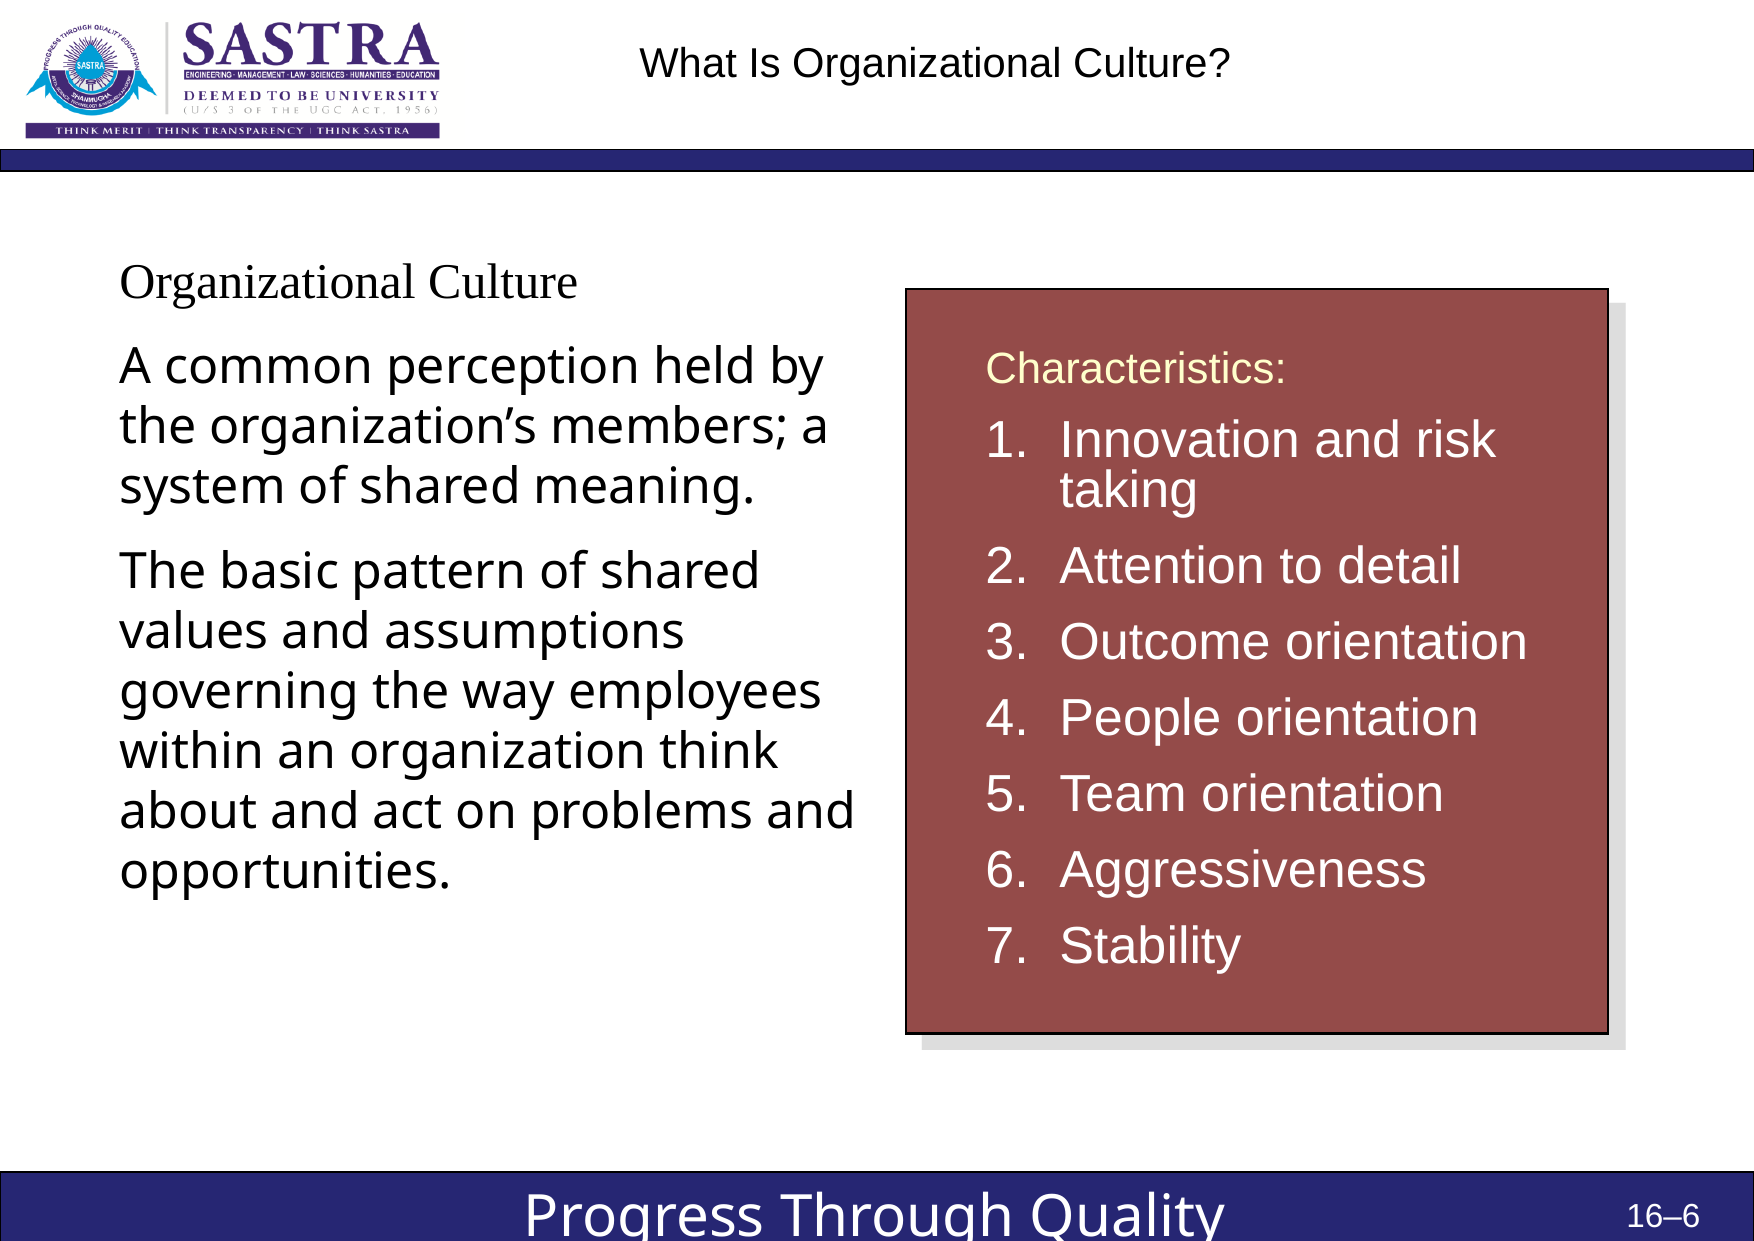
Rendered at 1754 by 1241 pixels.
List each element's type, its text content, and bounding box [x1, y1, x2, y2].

slide_number 16–6 [1307, 1184, 1718, 1237]
text_box Organizational Culture A common perception held by the organization’s members; a system of shared meaning. The basic pattern of shared values and assumptions governing the way employees within an organization think about and act on problems and opportunities. [102, 240, 877, 908]
title What Is Organizational Culture? [219, 27, 1652, 180]
text_box Characteristics: Innovation and risk taking Attention to detail Outcome orientation People orientation Team orientation Aggressiveness Stability [906, 289, 1608, 1034]
picture [0, 13, 465, 146]
